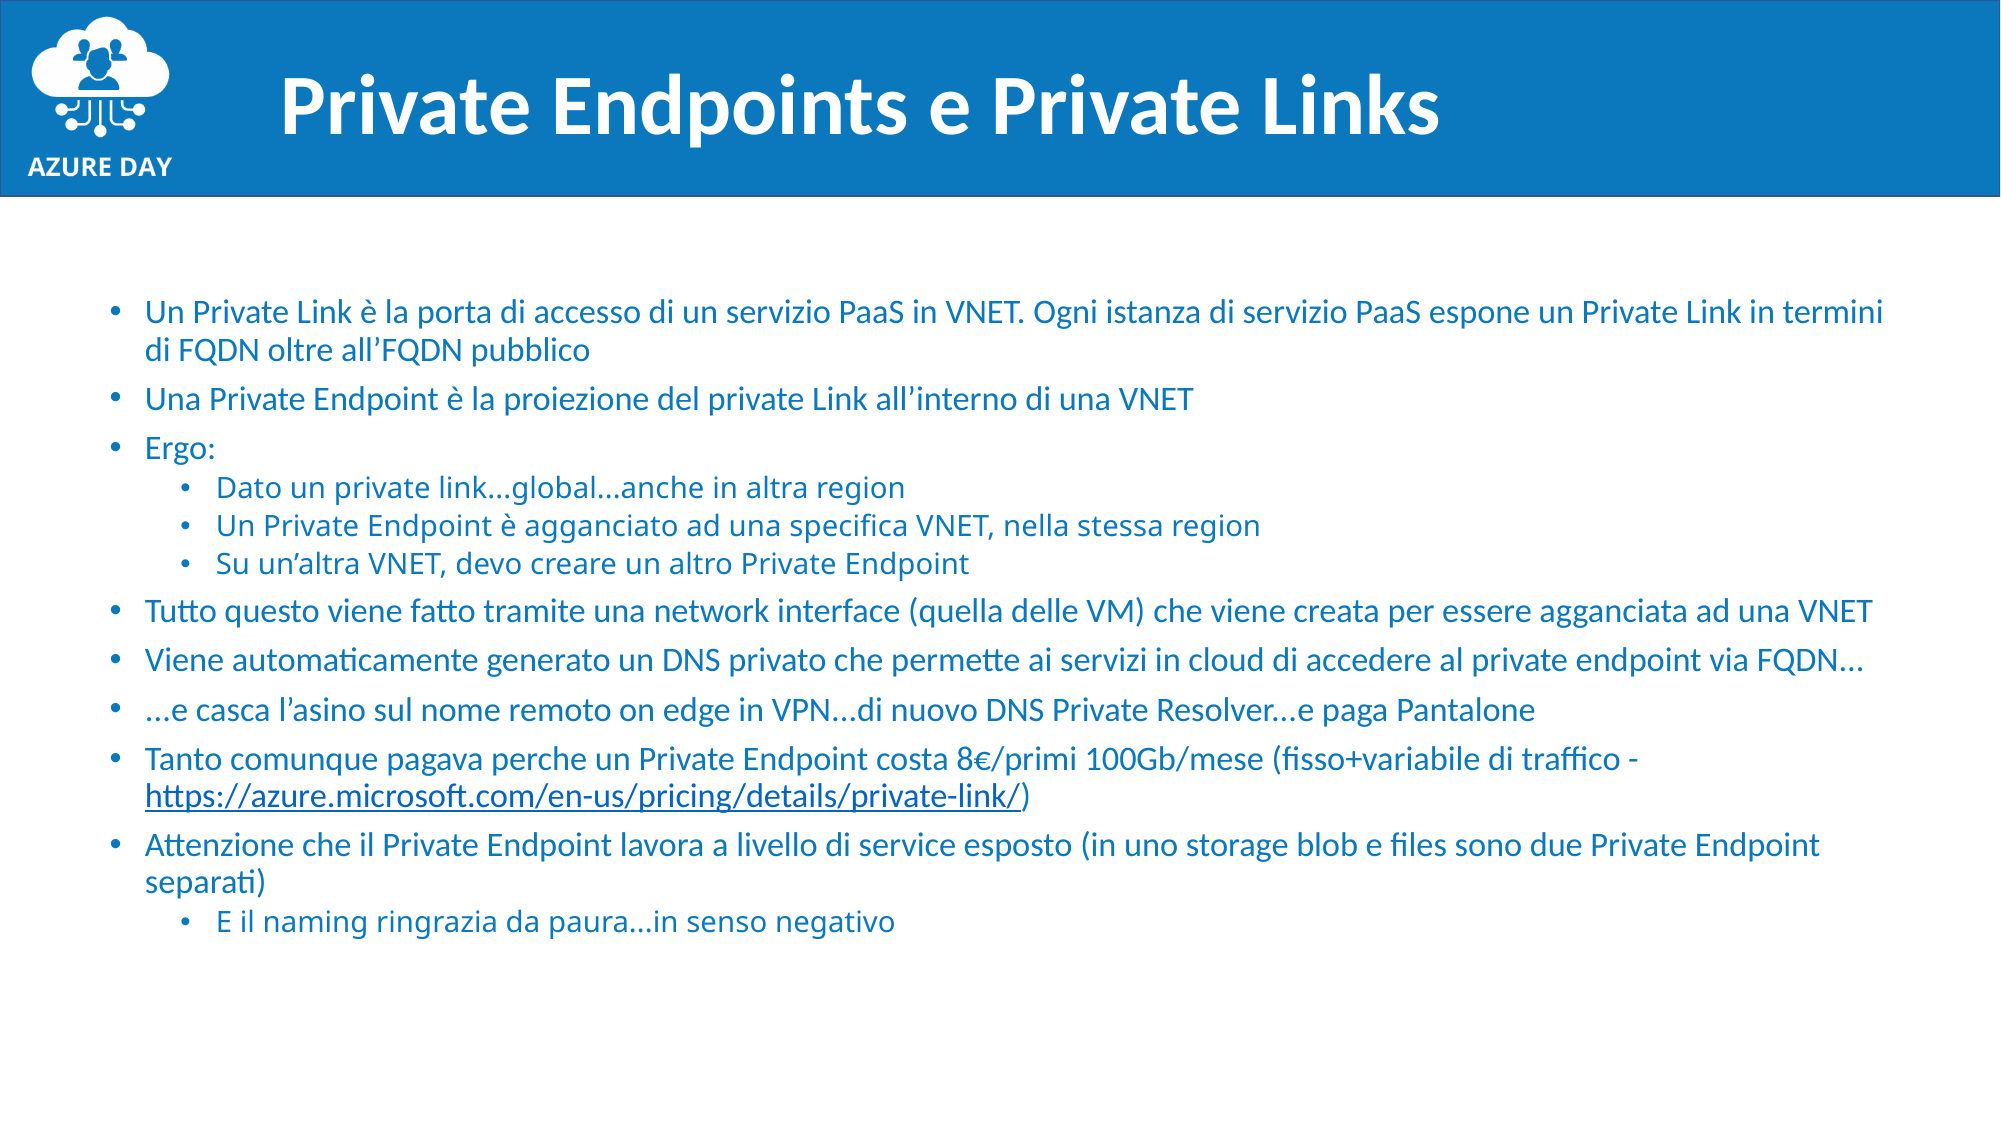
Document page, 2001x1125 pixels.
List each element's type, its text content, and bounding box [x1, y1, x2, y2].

title Private Endpoints e Private Links [265, 51, 1541, 161]
list Un Private Link è la porta di accesso di un servizio PaaS in VNET. Ogni istanza di servizio PaaS espone un Private Link in termini di FQDN oltre all’FQDN pubblico Una Private Endpoint è la proiezione del private Link all’interno di una VNET Ergo: Dato un private link...global...anche in altra region Un Private Endpoint è agganciato ad una specifica VNET, nella stessa region Su un’altra VNET, devo creare un altro Private Endpoint Tutto questo viene fatto tramite una network interface (quella delle VM) che viene creata per essere agganciata ad una VNET Viene automaticamente generato un DNS privato che permette ai servizi in cloud di accedere al private endpoint via FQDN... ...e casca l’asino sul nome remoto on edge in VPN...di nuovo DNS Private Resolver...e paga Pantalone Tanto comunque pagava perche un Private Endpoint costa 8€/primi 100Gb/mese (fisso+variabile di traffico - https://azure.microsoft.com/en-us/pricing/details/private-link/) Attenzione che il Private Endpoint lavora a livello di service esposto (in uno storage blob e files sono due Private Endpoint separati) E il naming ringrazia da paura...in senso negativo [94, 286, 1933, 1005]
picture [0, 0, 200, 197]
